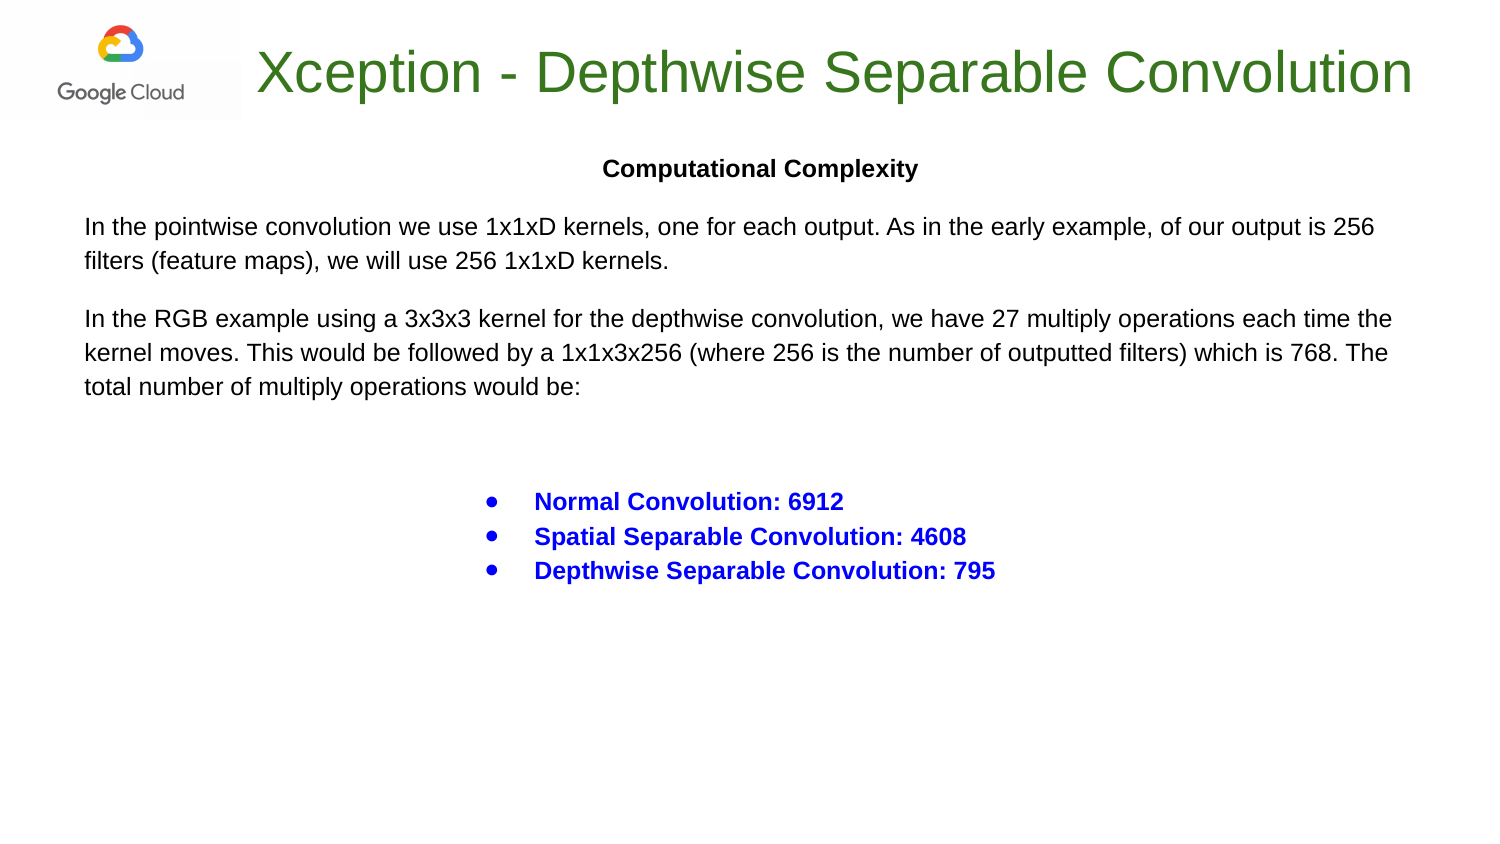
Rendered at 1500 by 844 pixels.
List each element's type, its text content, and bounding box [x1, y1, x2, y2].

text_box Computational Complexity In the pointwise convolution we use 1x1xD kernels, one for each output. As in the early example, of our output is 256 filters (feature maps), we will use 256 1x1xD kernels. In the RGB example using a 3x3x3 kernel for the depthwise convolution, we have 27 multiply operations each time the kernel moves. This would be followed by a 1x1x3x256 (where 256 is the number of outputted filters) which is 768. The total number of multiply operations would be: Normal Convolution: 6912 Spatial Separable Convolution: 4608 Depthwise Separable Convolution: 795 [69, 137, 1453, 844]
picture [0, 0, 241, 121]
subtitle Xception - Depthwise Separable Convolution [136, 19, 1500, 150]
